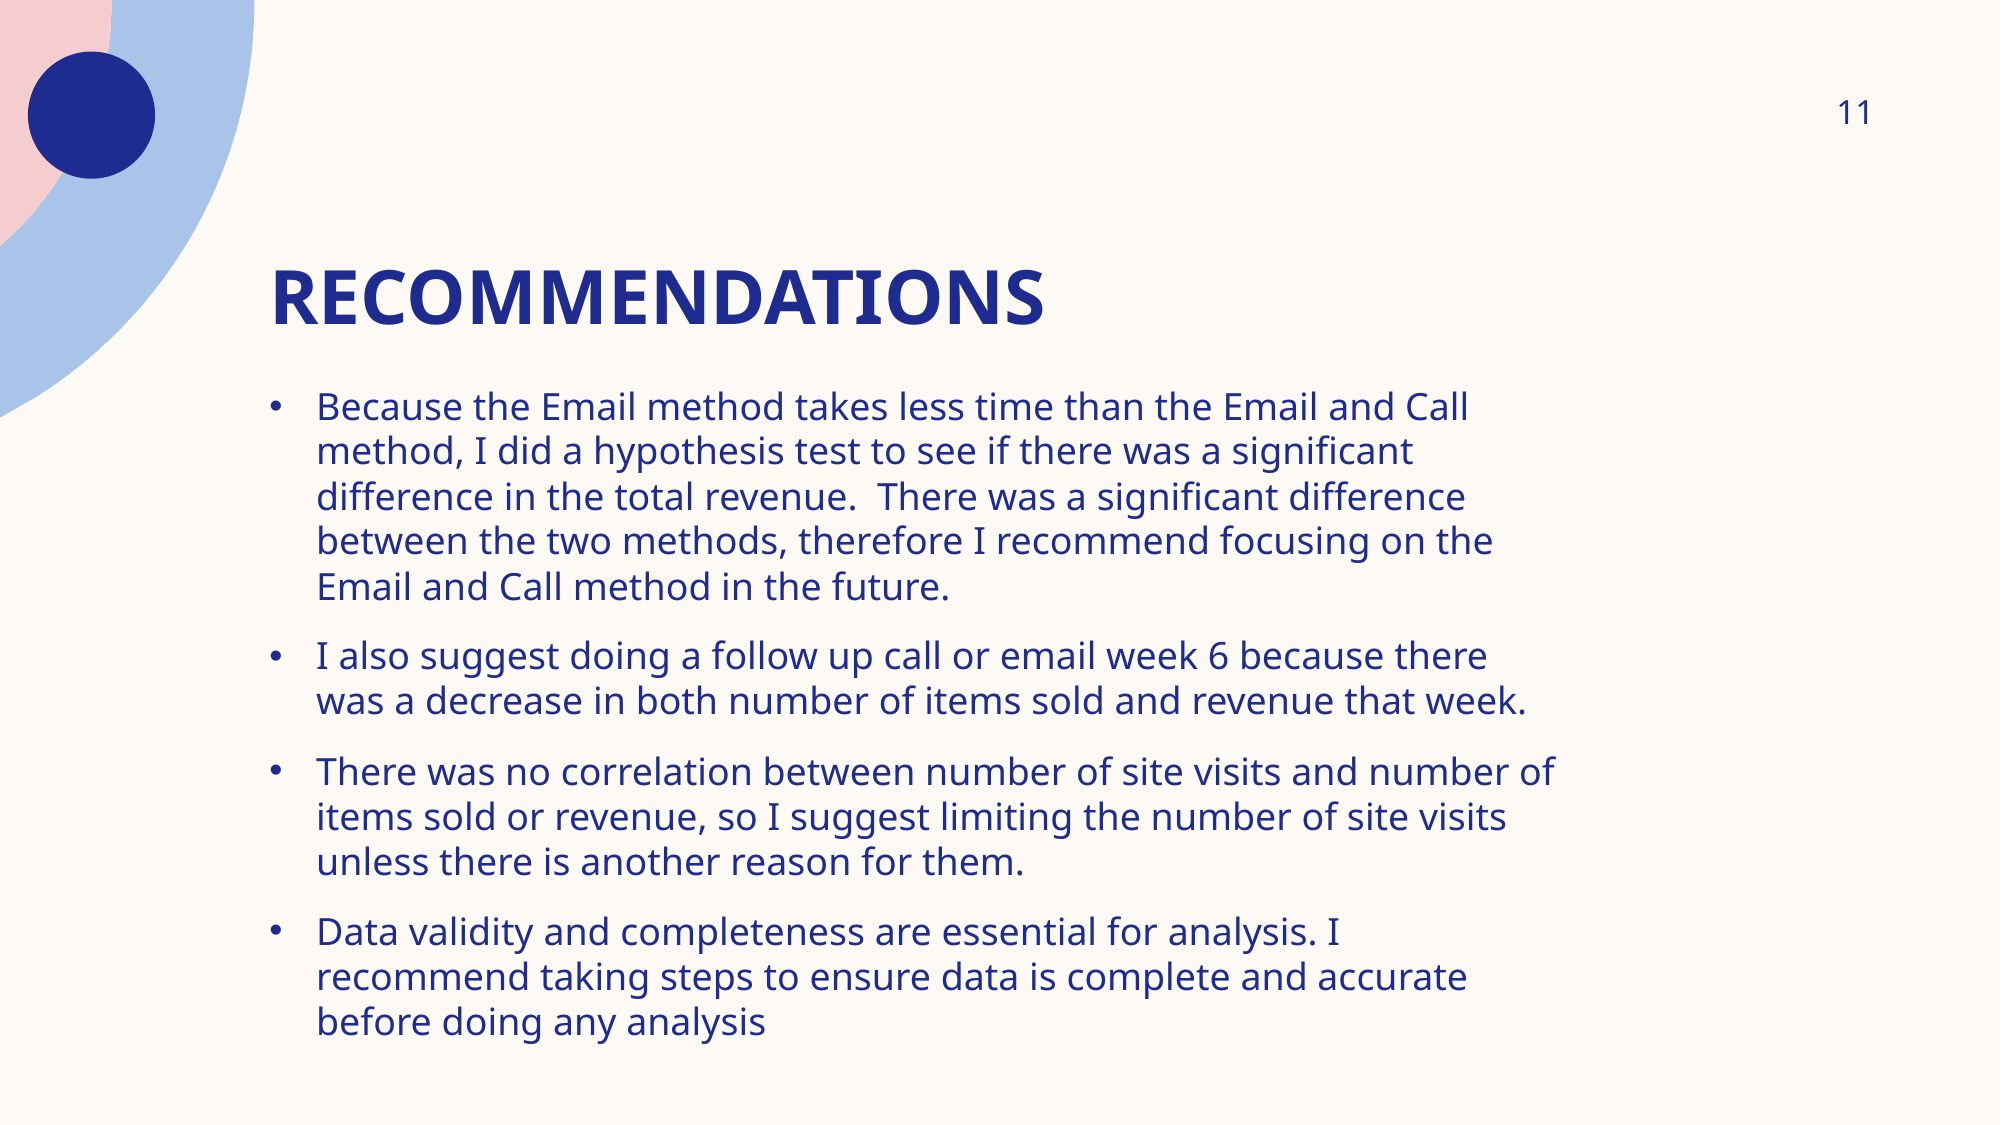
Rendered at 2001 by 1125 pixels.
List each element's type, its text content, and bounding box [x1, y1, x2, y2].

list Because the Email method takes less time than the Email and Call method, I did a hypothesis test to see if there was a significant difference in the total revenue. There was a significant difference between the two methods, therefore I recommend focusing on the Email and Call method in the future. I also suggest doing a follow up call or email week 6 because there was a decrease in both number of items sold and revenue that week. There was no correlation between number of site visits and number of items sold or revenue, so I suggest limiting the number of site visits unless there is another reason for them. Data validity and completeness are essential for analysis. I recommend taking steps to ensure data is complete and accurate before doing any analysis [254, 382, 1573, 991]
title Recommendations [254, 178, 1875, 340]
slide_number 11 [1699, 75, 1875, 153]
